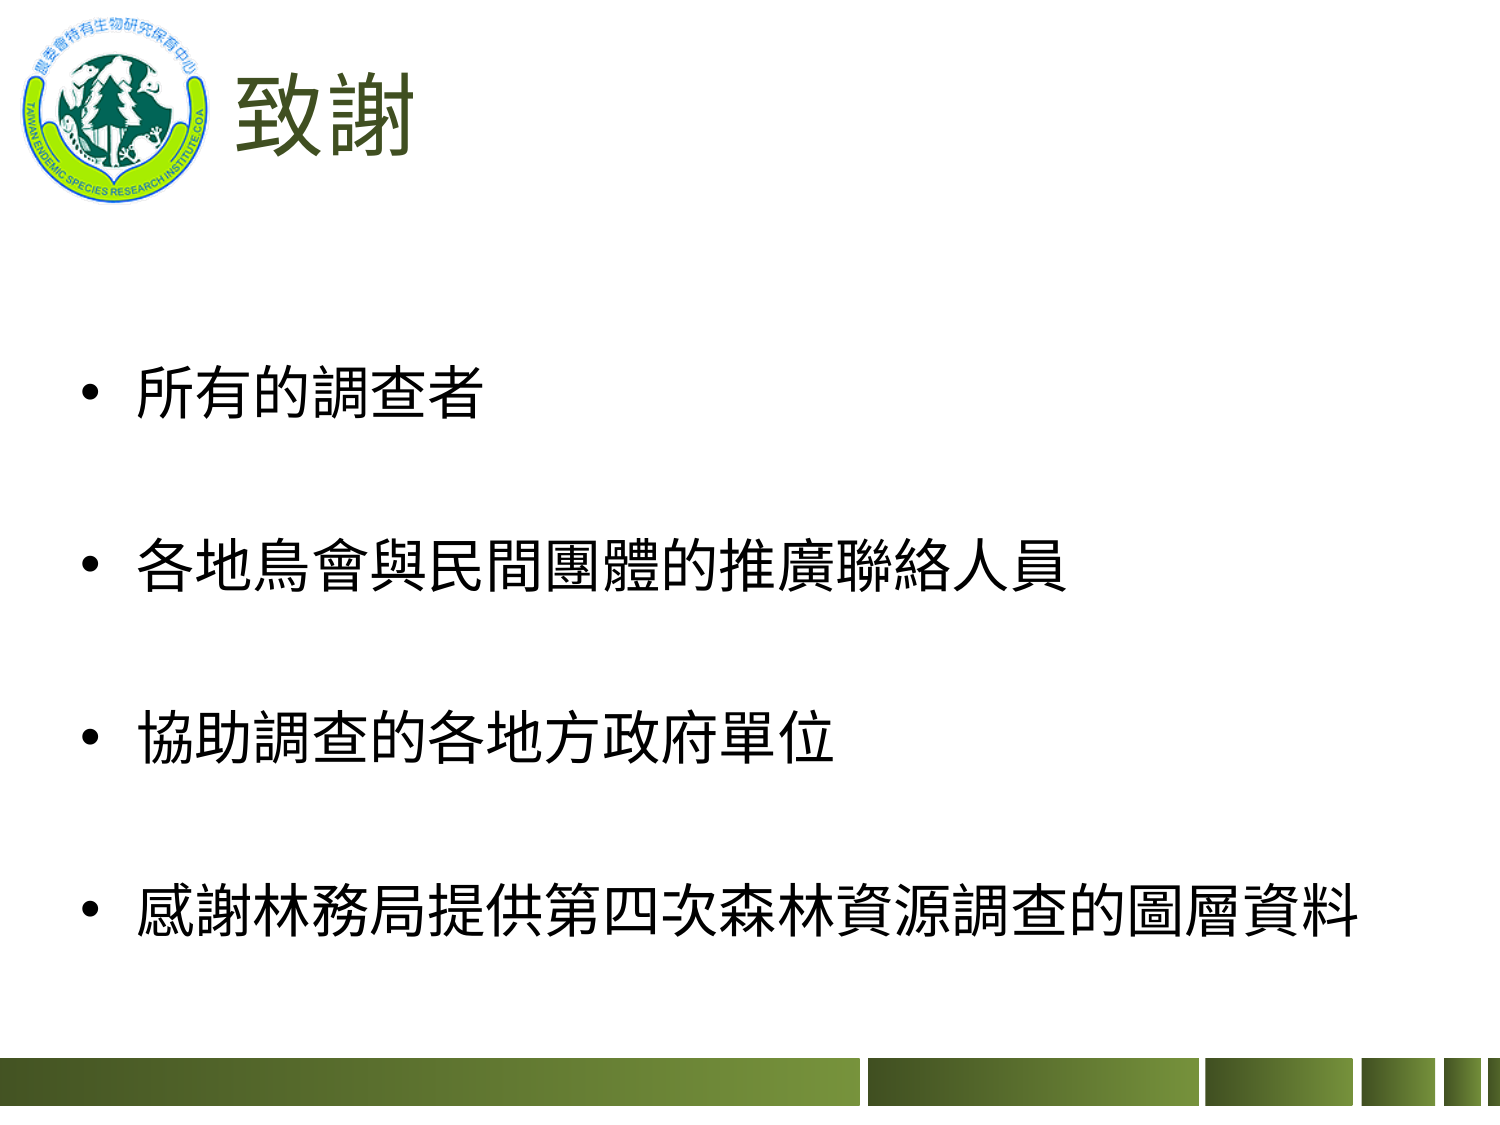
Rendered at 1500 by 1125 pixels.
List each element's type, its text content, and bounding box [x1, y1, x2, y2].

list 所有的調查者 各地鳥會與民間團體的推廣聯絡人員 協助調查的各地方政府單位 感謝林務局提供第四次森林資源調查的圖層資料 [64, 278, 1415, 952]
title 致謝 [218, 19, 1480, 207]
picture [17, 17, 211, 207]
